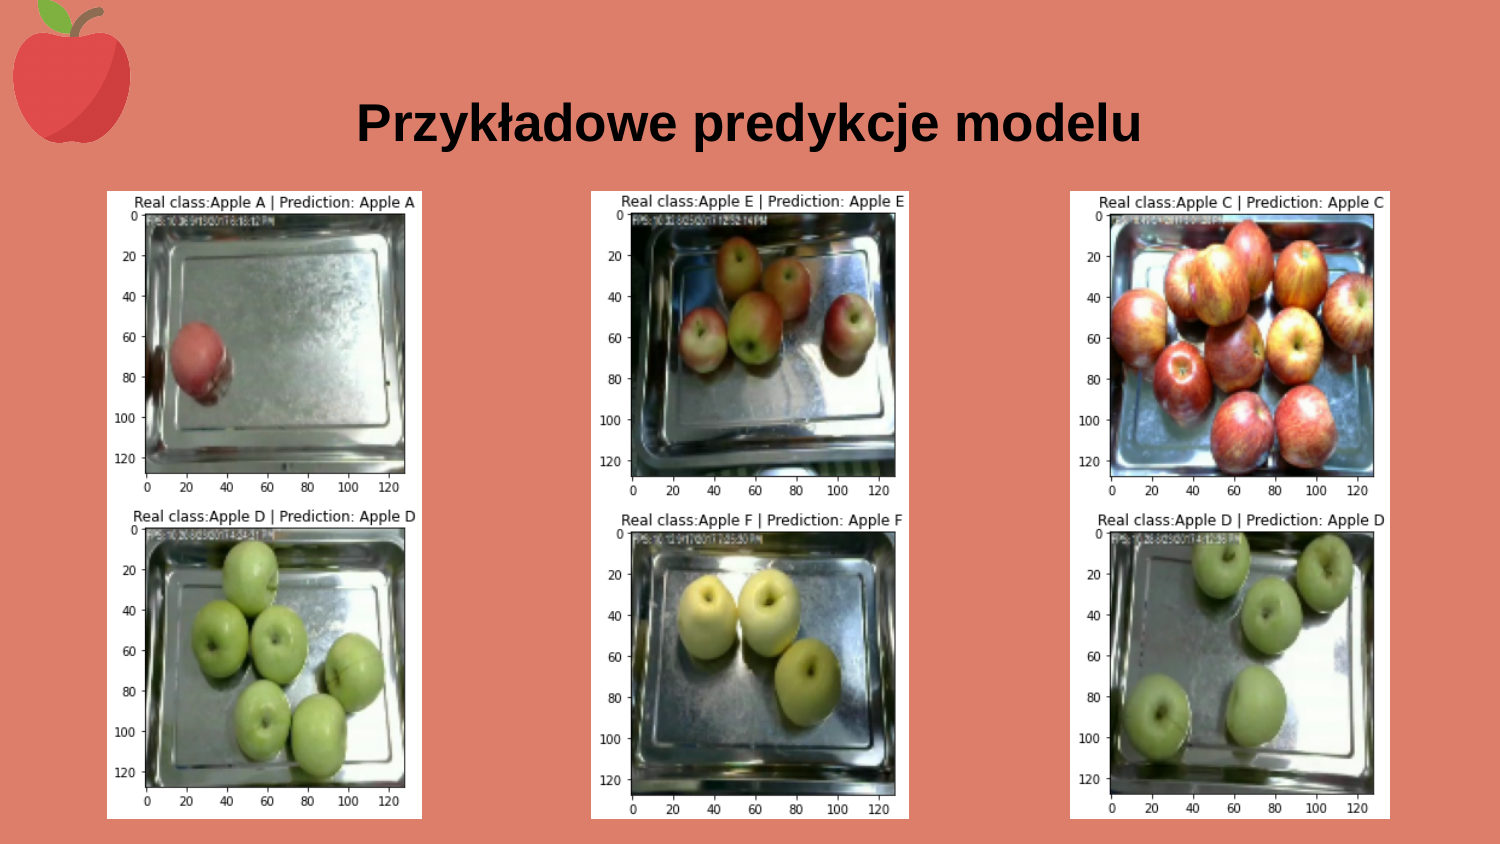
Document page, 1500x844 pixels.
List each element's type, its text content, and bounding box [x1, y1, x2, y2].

title Przykładowe predykcje modelu [51, 72, 1449, 167]
picture [591, 191, 909, 819]
picture [106, 191, 422, 819]
picture [1070, 191, 1390, 819]
picture [0, 0, 143, 143]
